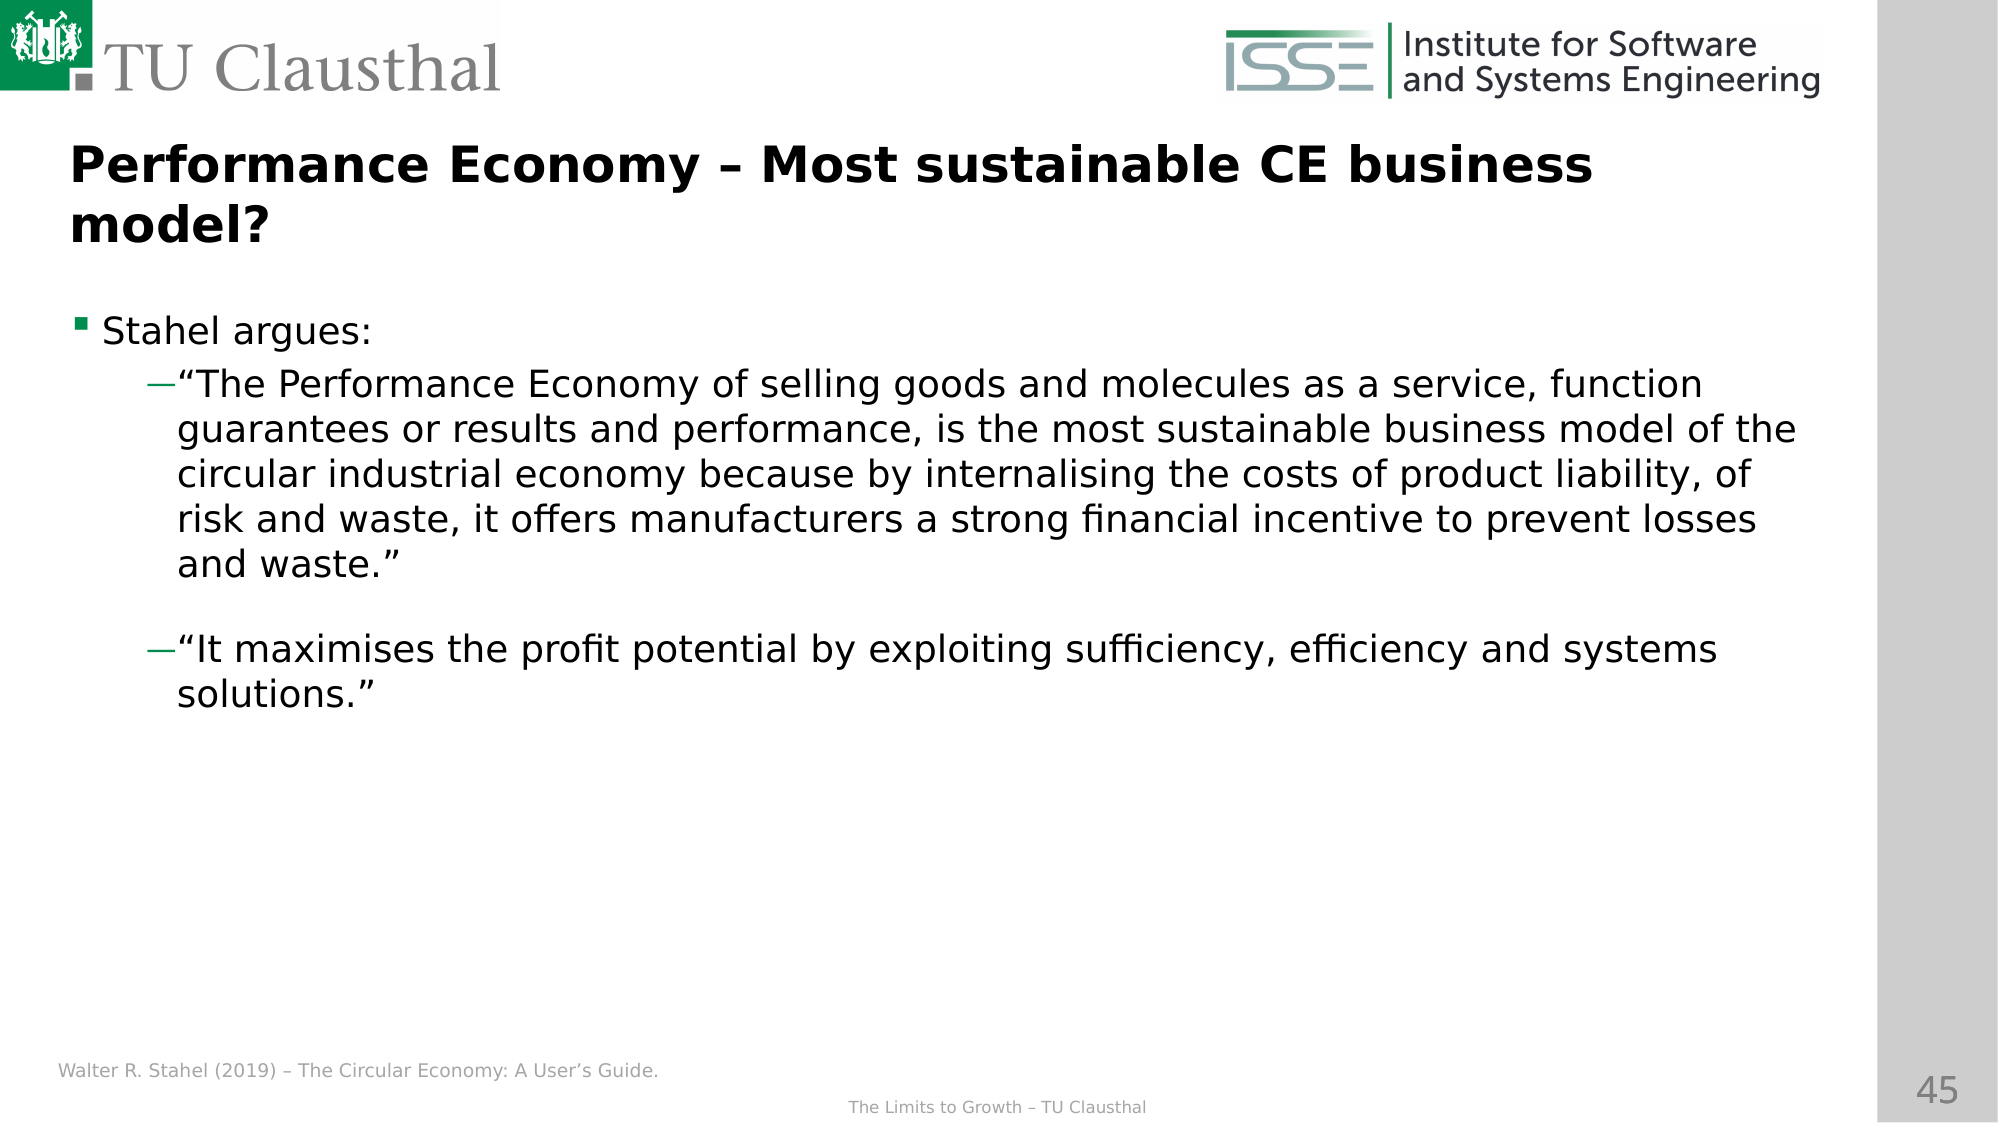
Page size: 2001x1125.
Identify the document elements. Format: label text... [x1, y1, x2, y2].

picture [0, 0, 500, 91]
text_box Stahel argues: “The Performance Economy of selling goods and molecules as a service, function guarantees or results and performance, is the most sustainable business model of the circular industrial economy because by internalising the costs of product liability, of risk and waste, it offers manufacturers a strong financial incentive to prevent losses and waste.” “It maximises the profit potential by exploiting sufficiency, efficiency and systems solutions.” [55, 299, 1817, 1010]
text_box Walter R. Stahel (2019) – The Circular Economy: A User’s Guide. [43, 1051, 1104, 1089]
picture [1218, 22, 1825, 105]
text_box Performance Economy – Most sustainable CE business model? [55, 125, 1817, 206]
